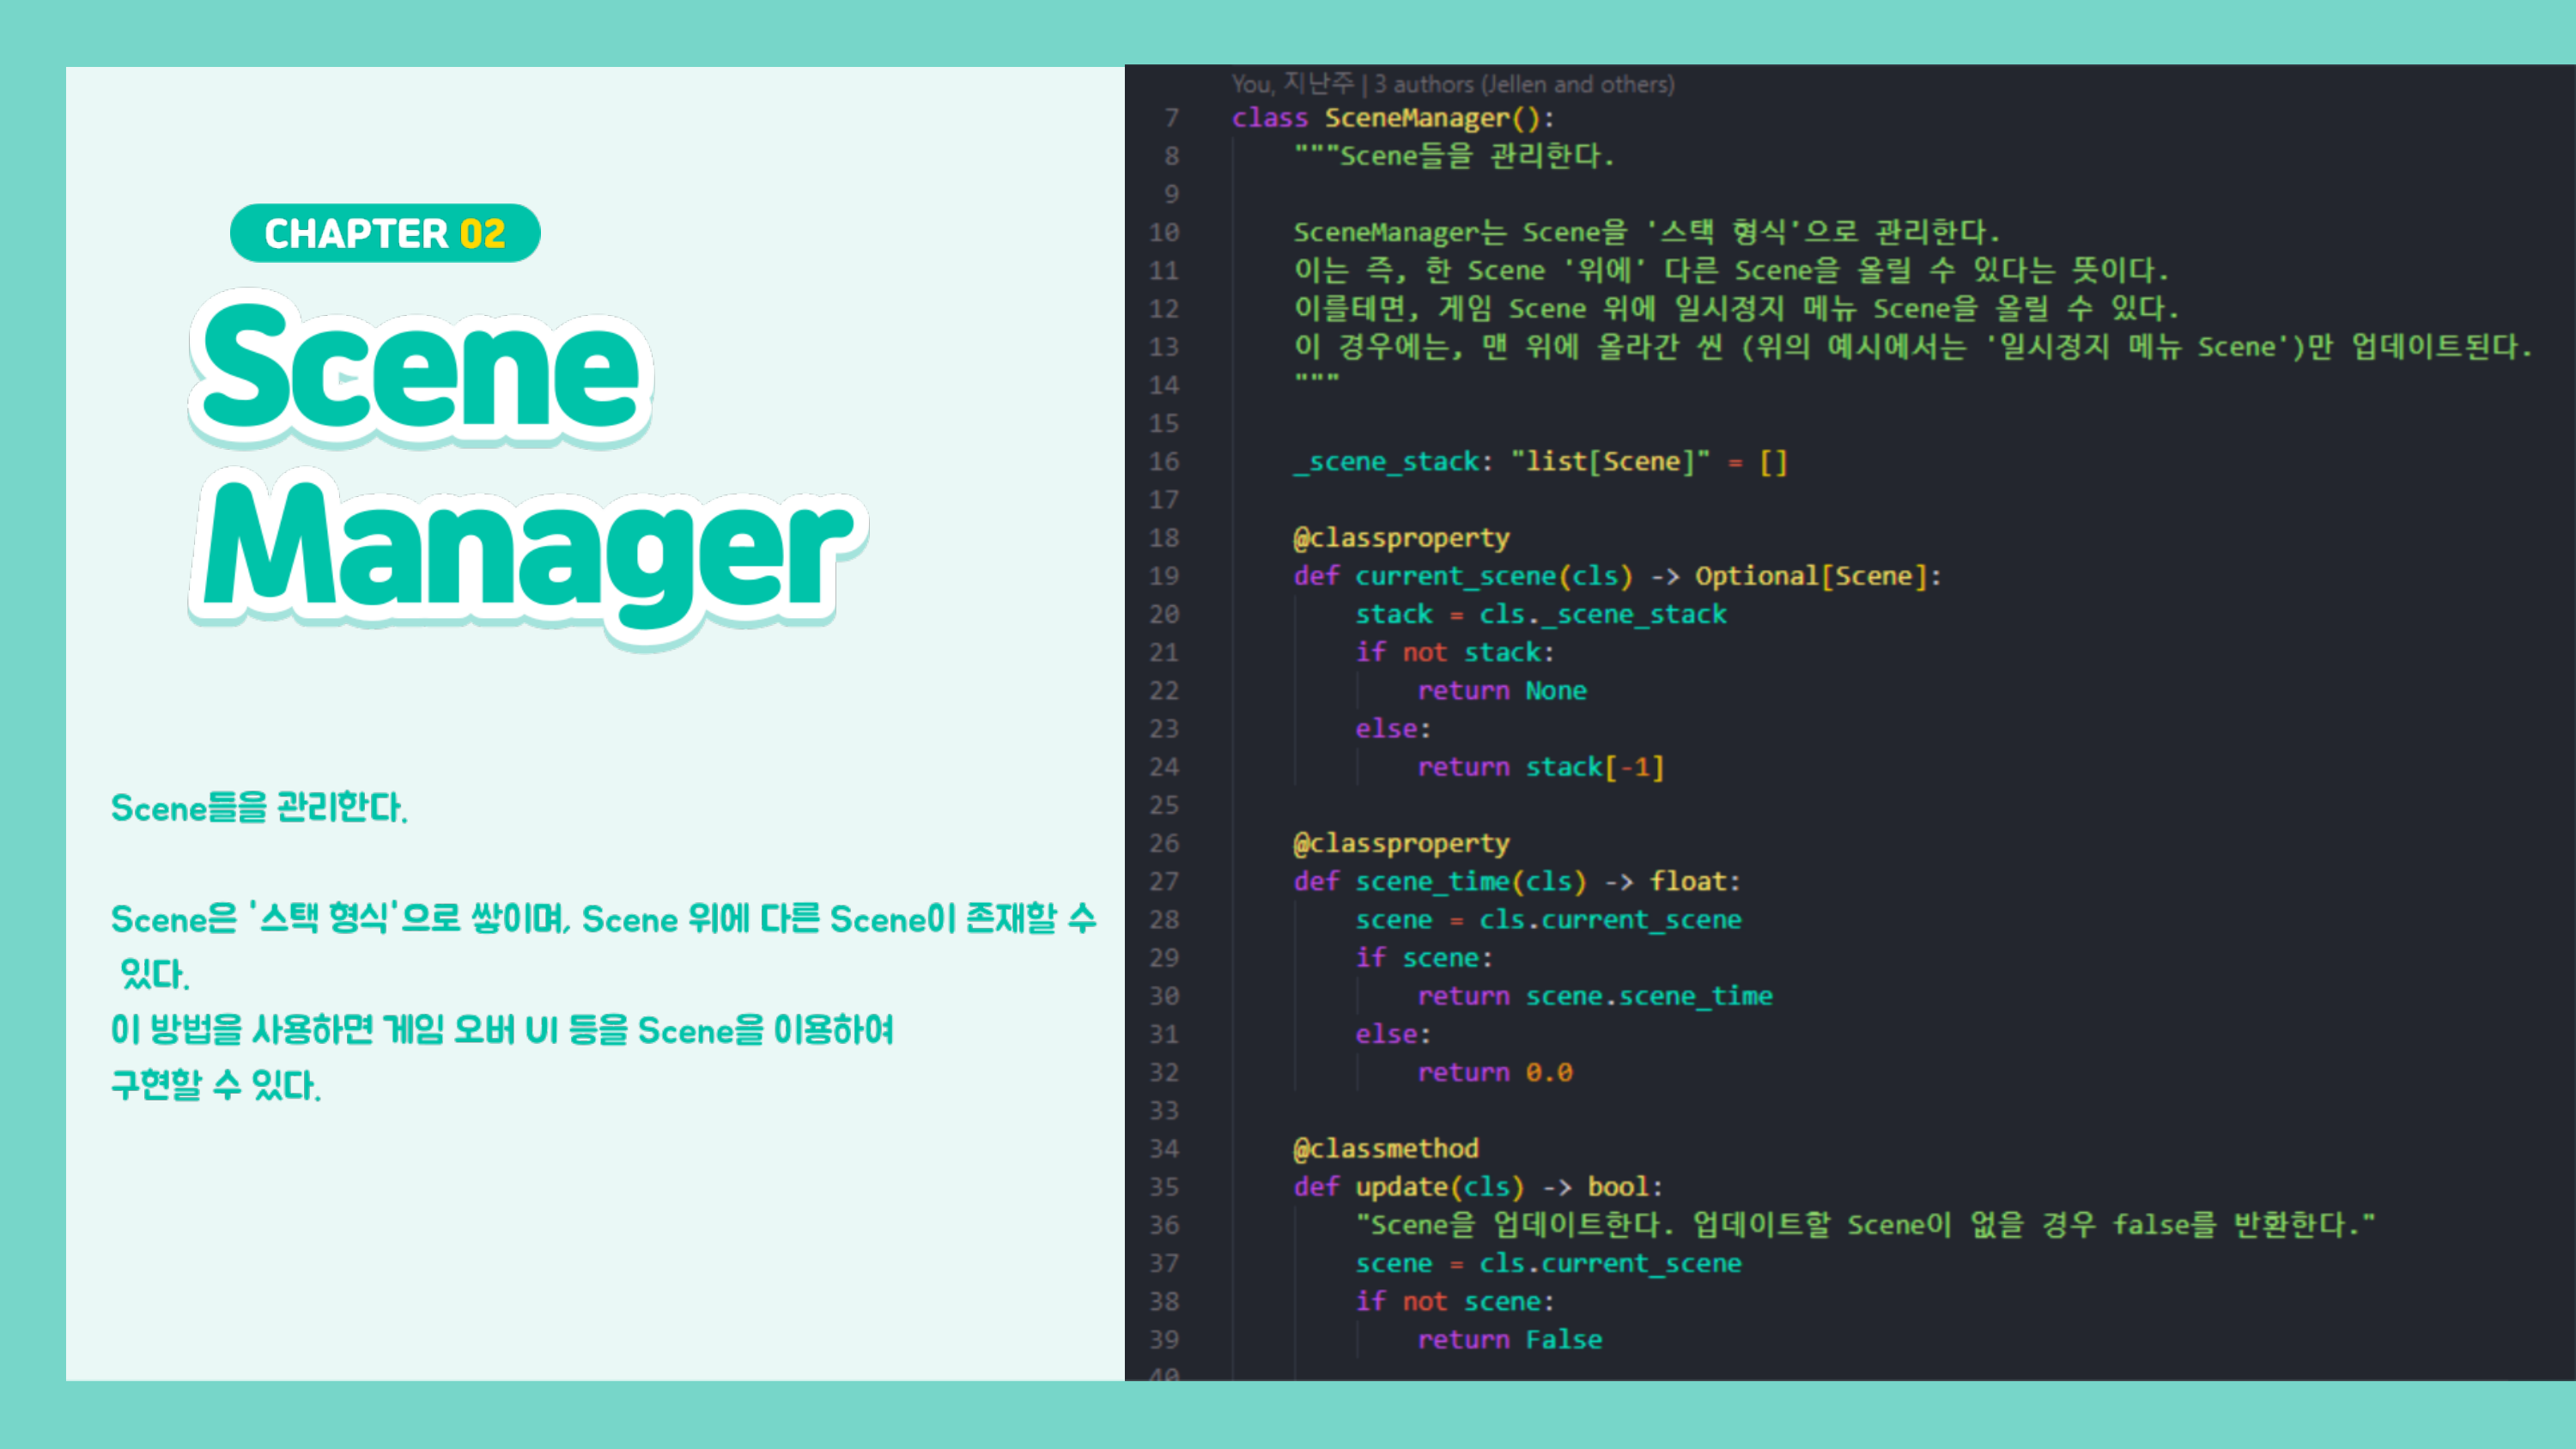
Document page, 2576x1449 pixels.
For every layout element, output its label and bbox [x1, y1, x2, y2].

picture [2, 27, 1450, 1252]
text_box [65, 1258, 1121, 1382]
text_box [1125, 64, 2576, 1381]
